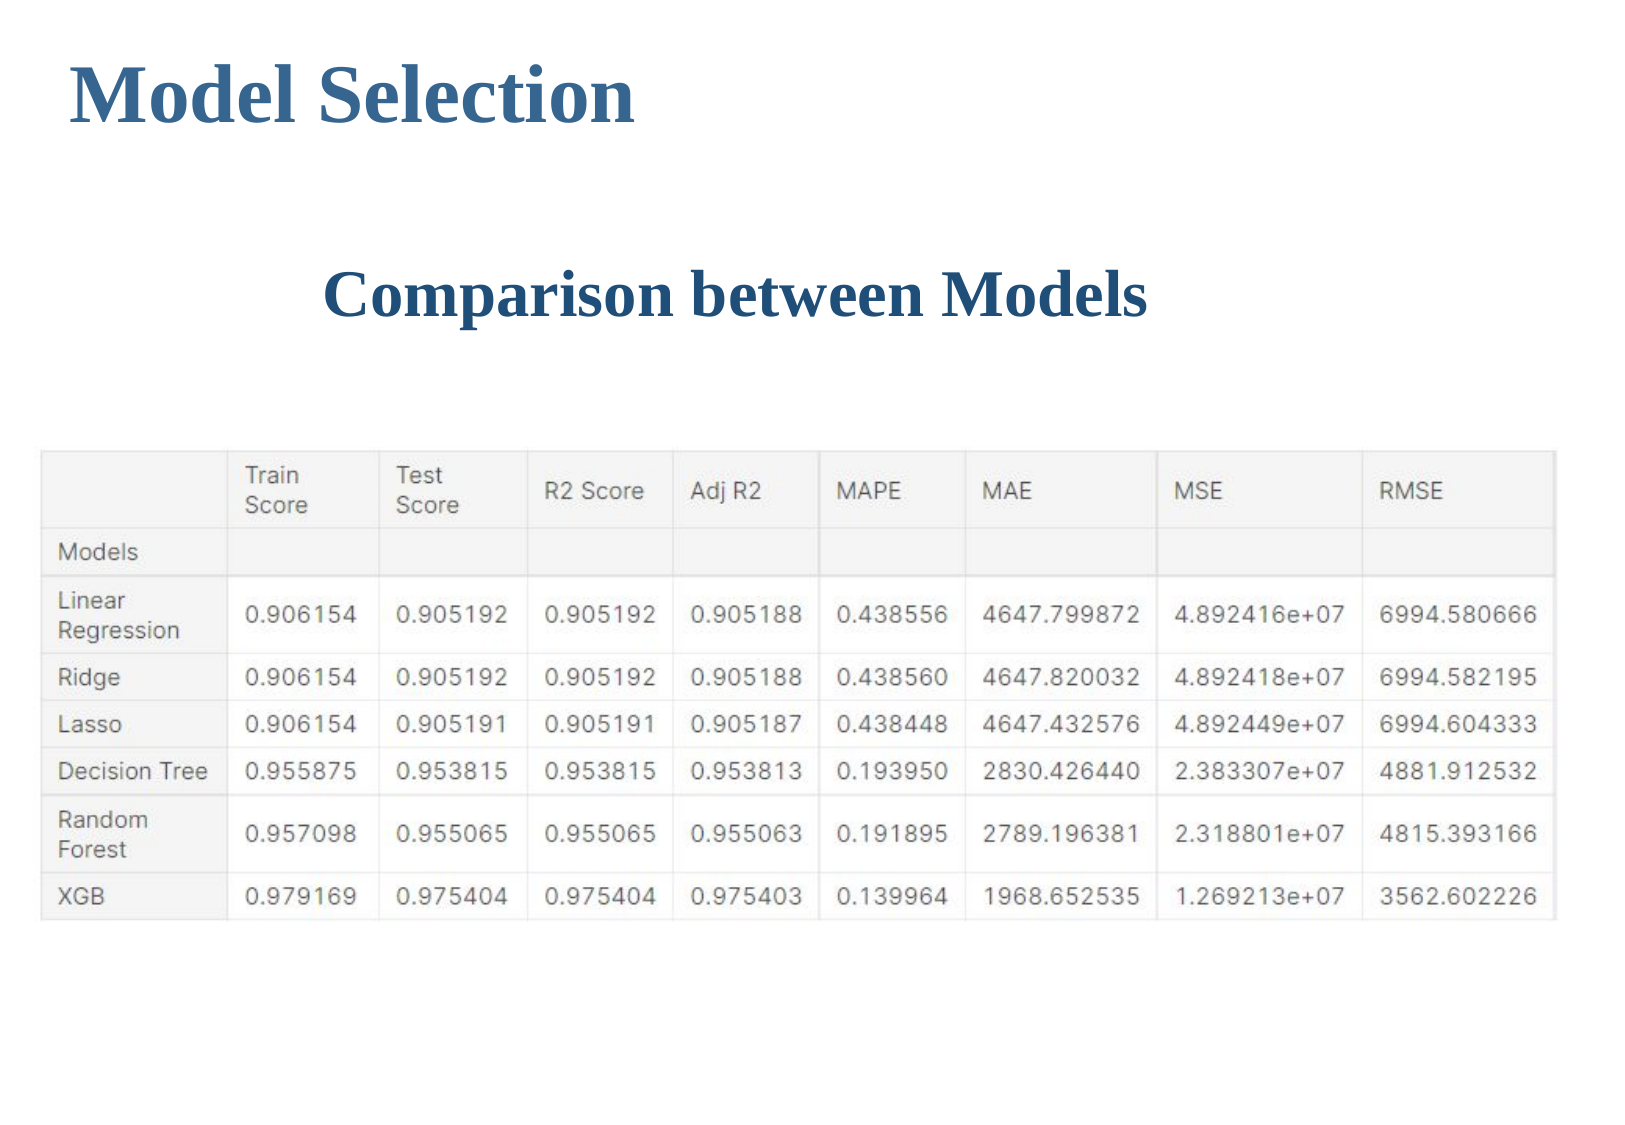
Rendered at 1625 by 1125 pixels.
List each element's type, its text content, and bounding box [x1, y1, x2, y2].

text_box Comparison between Models [307, 241, 1193, 353]
picture [33, 446, 1559, 922]
text_box Model Selection [55, 31, 750, 147]
